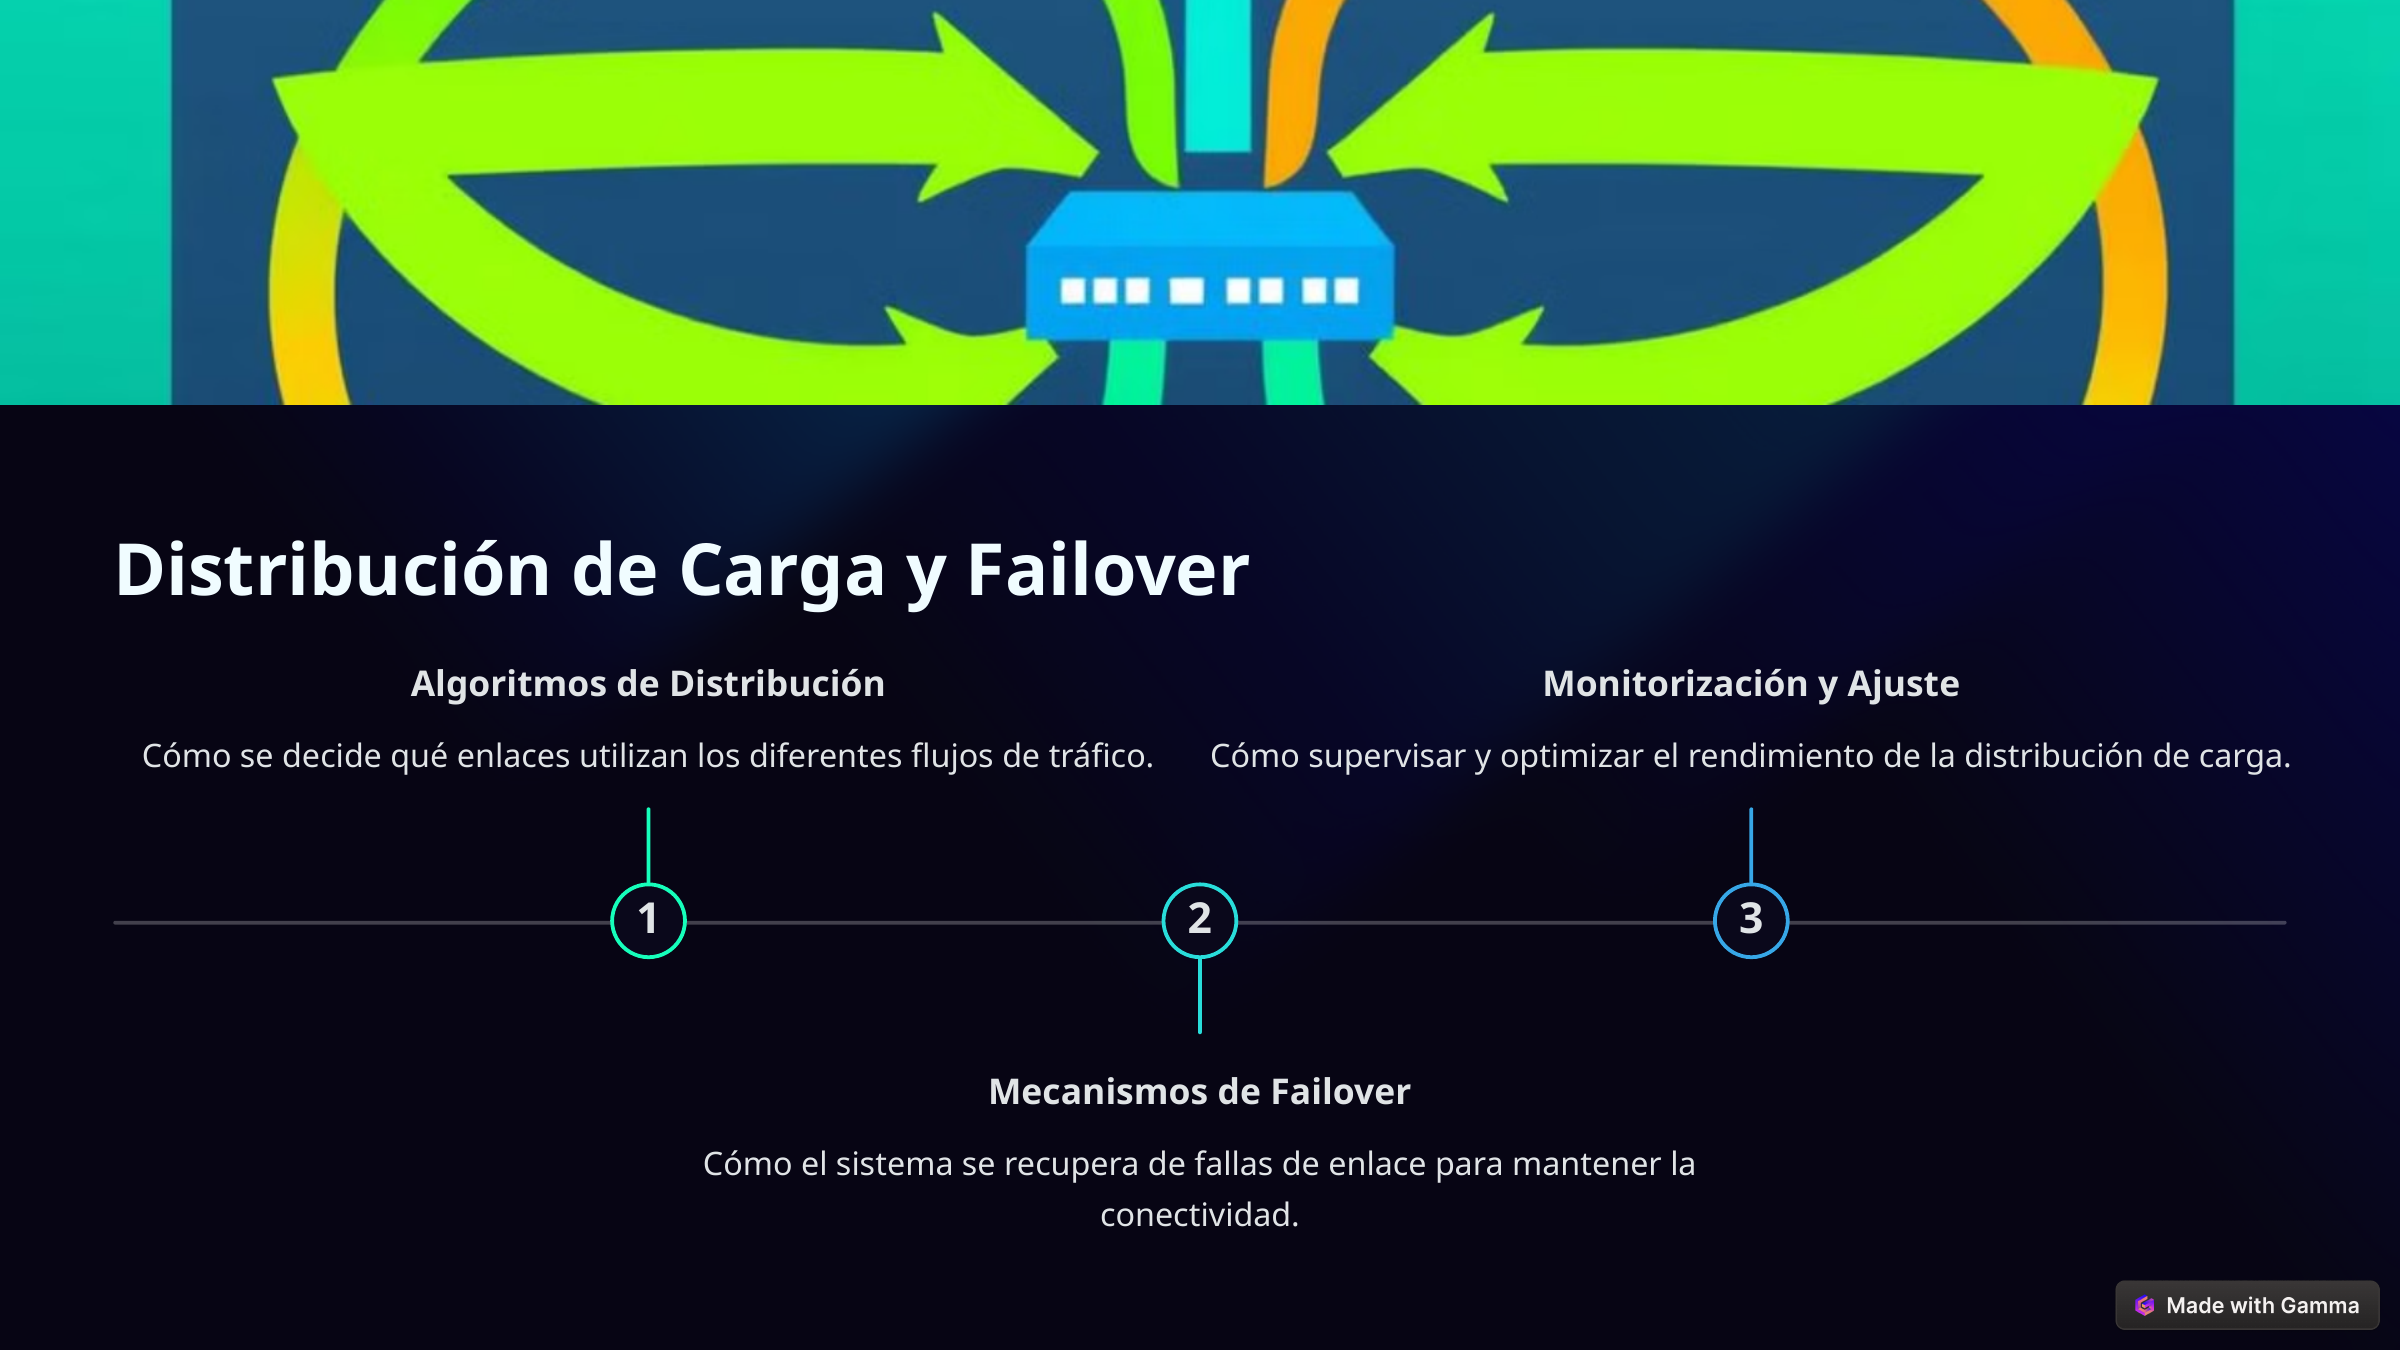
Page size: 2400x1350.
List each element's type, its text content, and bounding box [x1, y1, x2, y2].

picture [0, 0, 2400, 405]
text_box [1714, 884, 1788, 958]
text_box [685, 920, 1163, 925]
text_box 2 [1187, 899, 1212, 943]
picture [2106, 1271, 2389, 1339]
text_box Mecanismos de Failover [997, 1066, 1403, 1112]
text_box Monitorización y Ajuste [1552, 658, 1951, 704]
text_box [1198, 958, 1202, 1035]
text_box Algoritmos de Distribución [422, 658, 875, 704]
text_box [1749, 807, 1754, 884]
text_box Distribución de Carga y Failover [113, 520, 1178, 611]
text_box [1788, 920, 2287, 925]
text_box [612, 884, 685, 958]
text_box [1237, 920, 1715, 925]
text_box [113, 920, 612, 925]
text_box [1163, 884, 1237, 958]
text_box Cómo supervisar y optimizar el rendimiento de la distribución de carga. [1248, 723, 2255, 775]
text_box Cómo se decide qué enlaces utilizan los diferentes flujos de tráfico. [145, 723, 1152, 775]
text_box Cómo el sistema se recupera de fallas de enlace para mantener la conectividad. [697, 1131, 1703, 1235]
text_box 1 [639, 899, 658, 943]
text_box 3 [1738, 899, 1764, 943]
text_box [646, 807, 651, 884]
